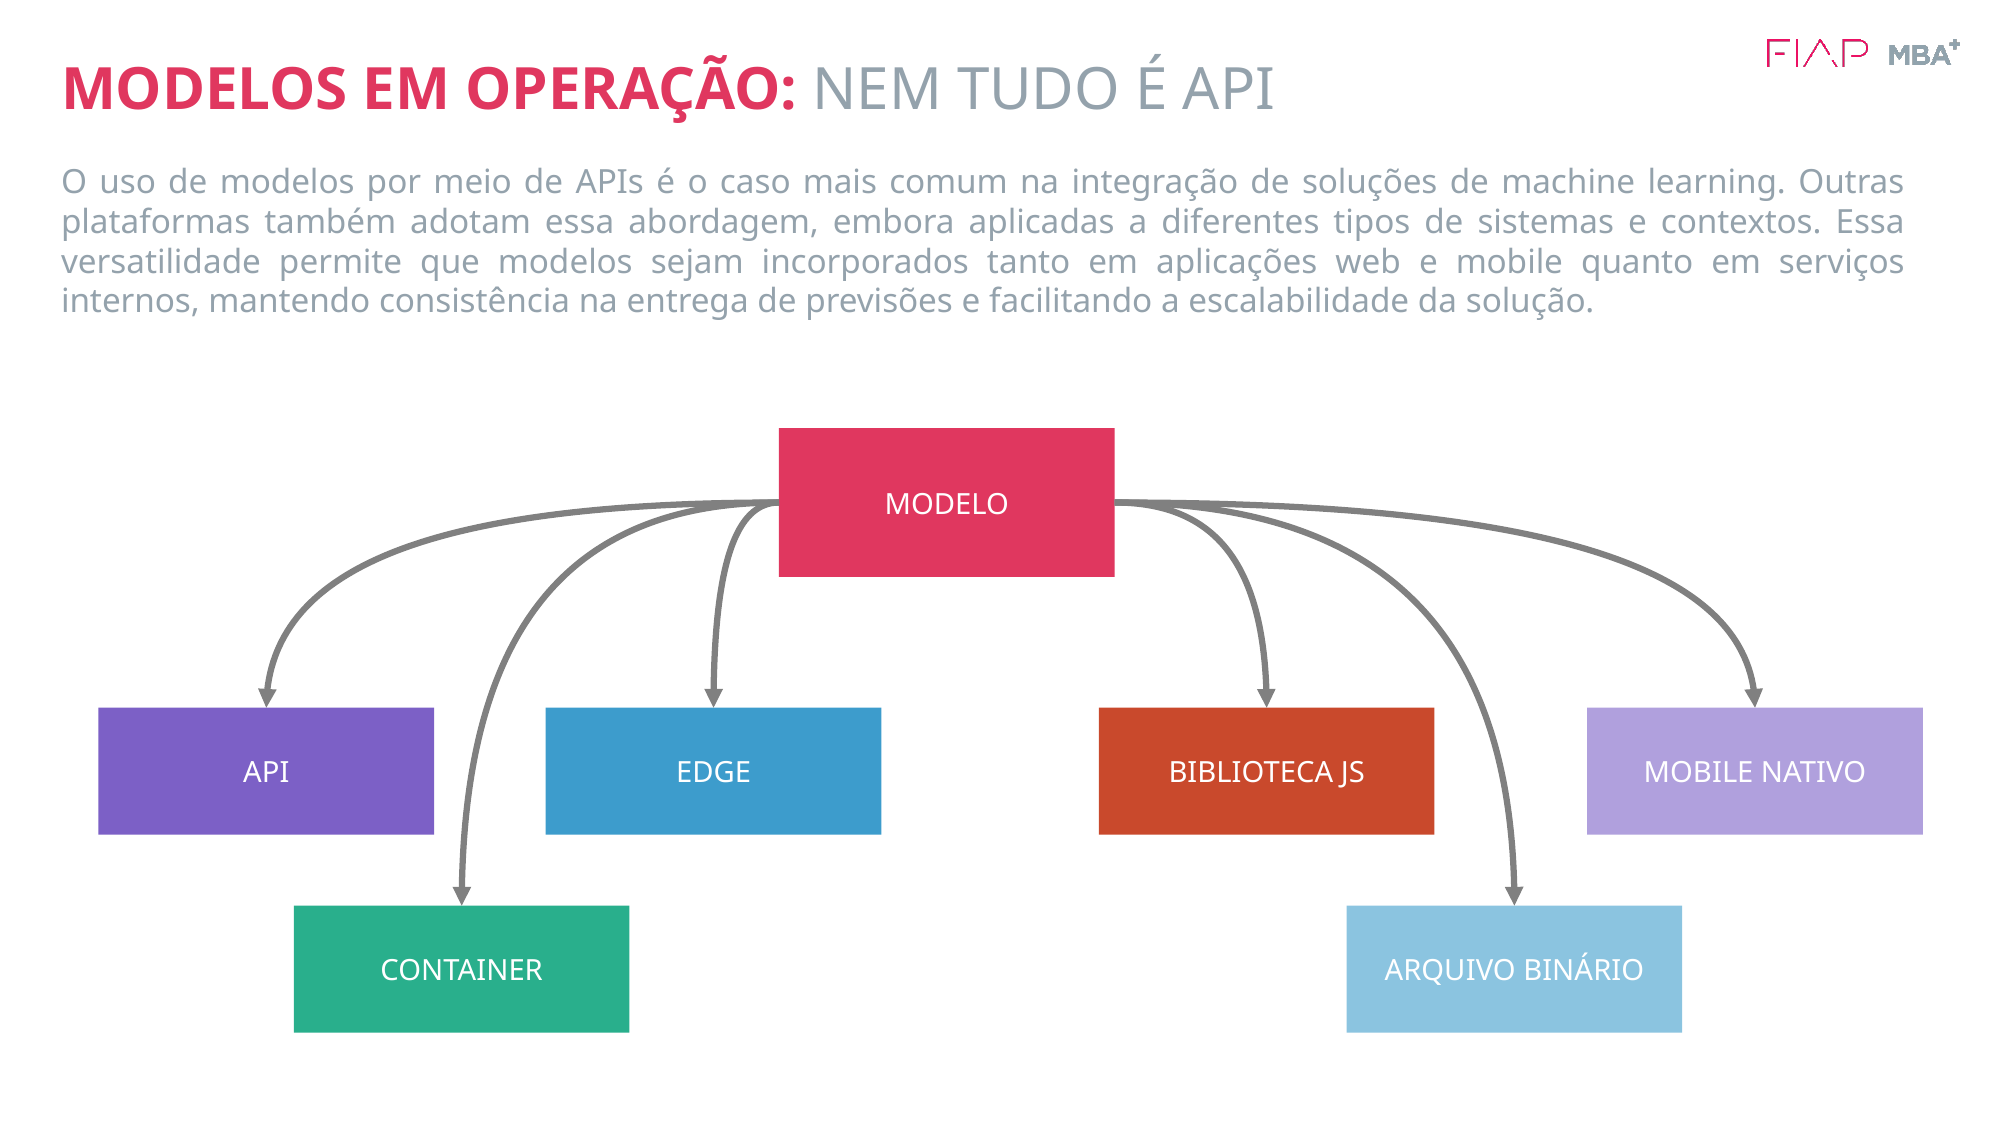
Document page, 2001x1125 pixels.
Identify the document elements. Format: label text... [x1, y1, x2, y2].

text_box MOBILE NATIVO [1585, 706, 1925, 837]
text_box MODELO [777, 426, 1117, 579]
picture [1767, 39, 1868, 67]
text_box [461, 502, 780, 906]
title MODELOS EM OPERAÇÃO: NEM TUDO É API [46, 43, 1771, 138]
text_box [1114, 502, 1515, 906]
text_box ARQUIVO BINÁRIO [1344, 904, 1684, 1035]
text_box CONTAINER [292, 904, 632, 1035]
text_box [266, 502, 459, 708]
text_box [1516, 502, 1756, 708]
text_box API [96, 706, 436, 837]
picture [1888, 36, 1961, 66]
text_box O uso de modelos por meio de APIs é o caso mais comum na integração de soluções de machine learning. Outras plataformas também adotam essa abordagem, embora aplicadas a diferentes tipos de sistemas e contextos. Essa versatilidade permite que modelos sejam incorporados tanto em aplicações web e mobile quanto em serviços internos, mantendo consistência na entrega de previsões e facilitando a escalabilidade da solução. [45, 152, 1923, 328]
text_box EDGE [785, 706, 883, 837]
text_box BIBLIOTECA JS [1097, 706, 1109, 837]
